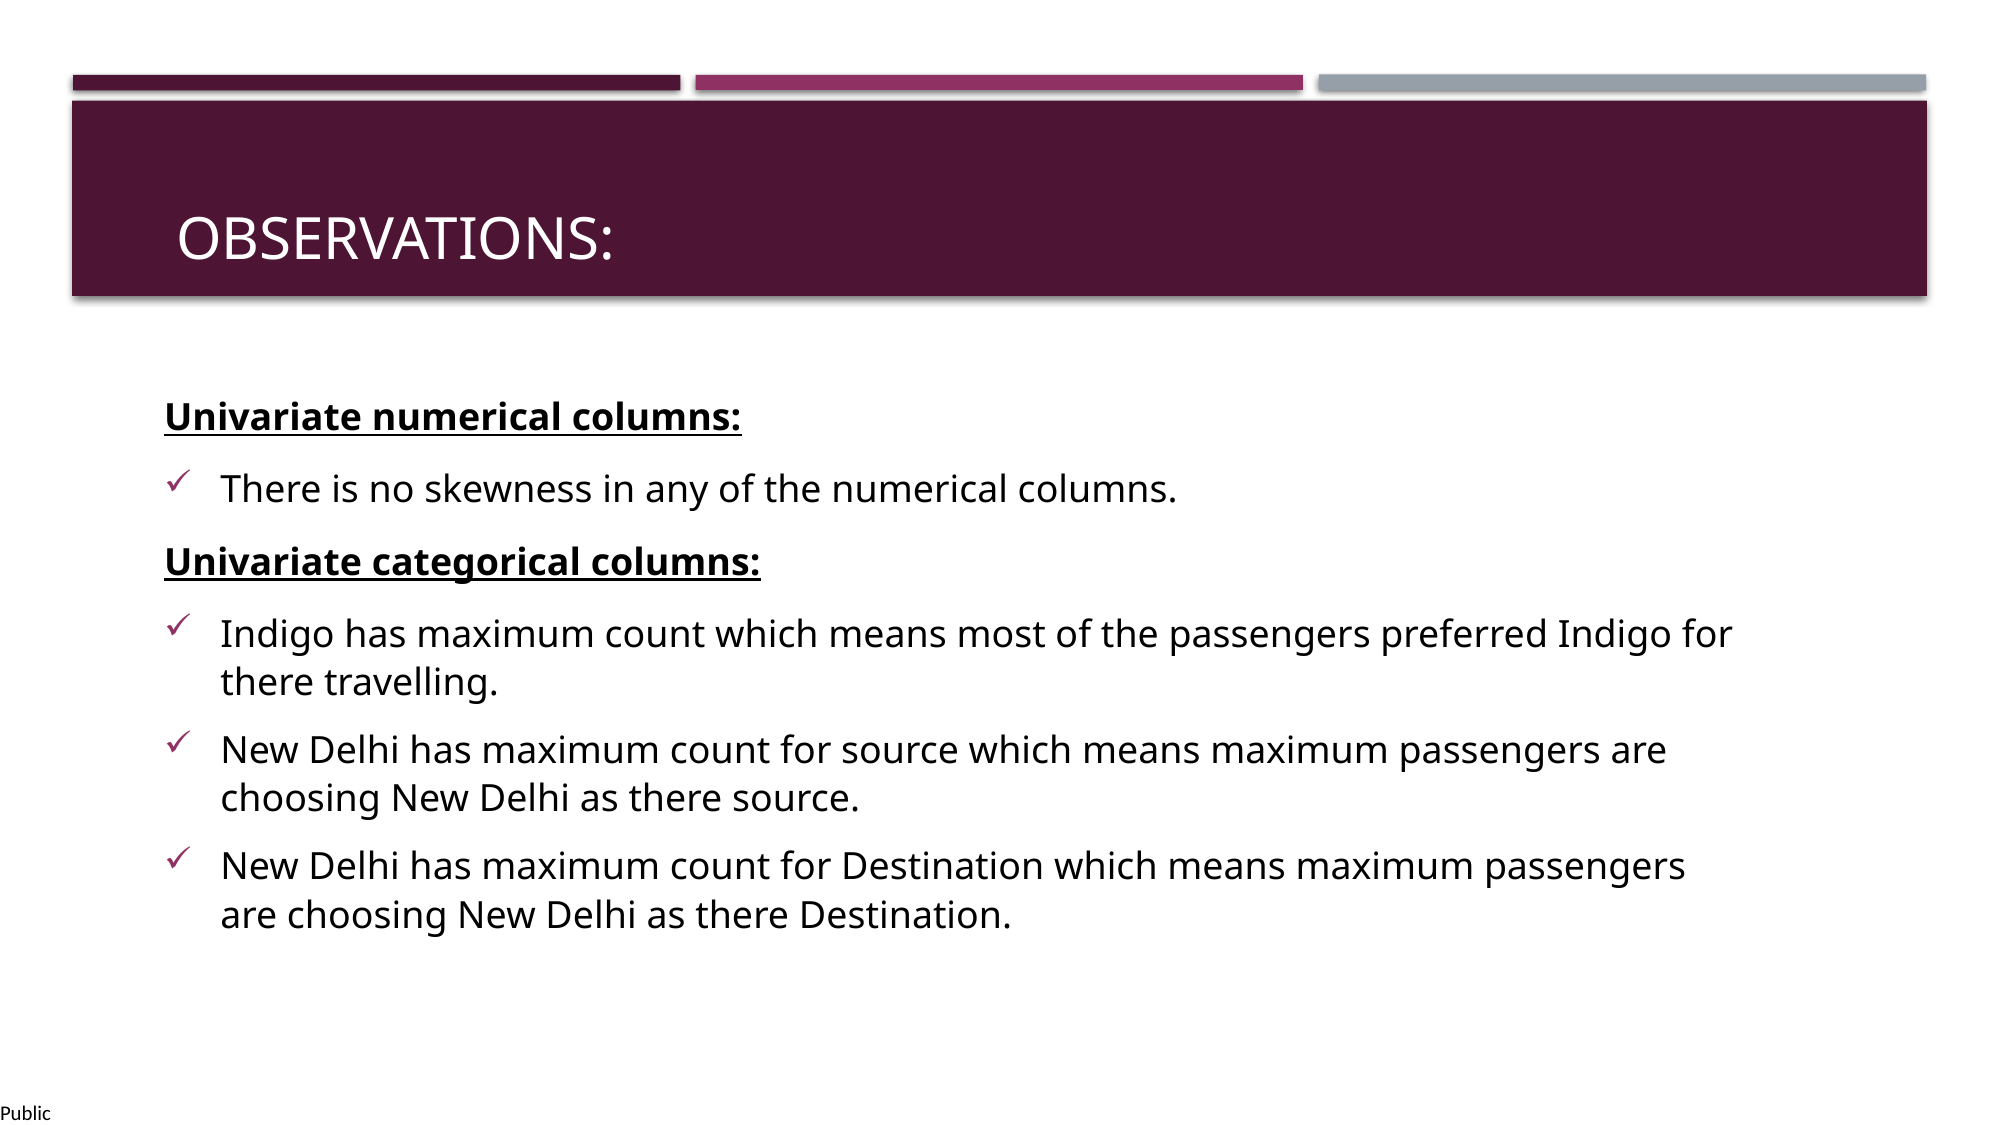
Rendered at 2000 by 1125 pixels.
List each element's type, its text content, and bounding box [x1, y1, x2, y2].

list Univariate numerical columns: There is no skewness in any of the numerical columns. Univariate categorical columns: Indigo has maximum count which means most of the passengers preferred Indigo for there travelling. New Delhi has maximum count for source which means maximum passengers are choosing New Delhi as there source. New Delhi has maximum count for Destination which means maximum passengers are choosing New Delhi as there Destination. [149, 255, 1762, 1071]
title Observations: [161, 184, 1774, 279]
